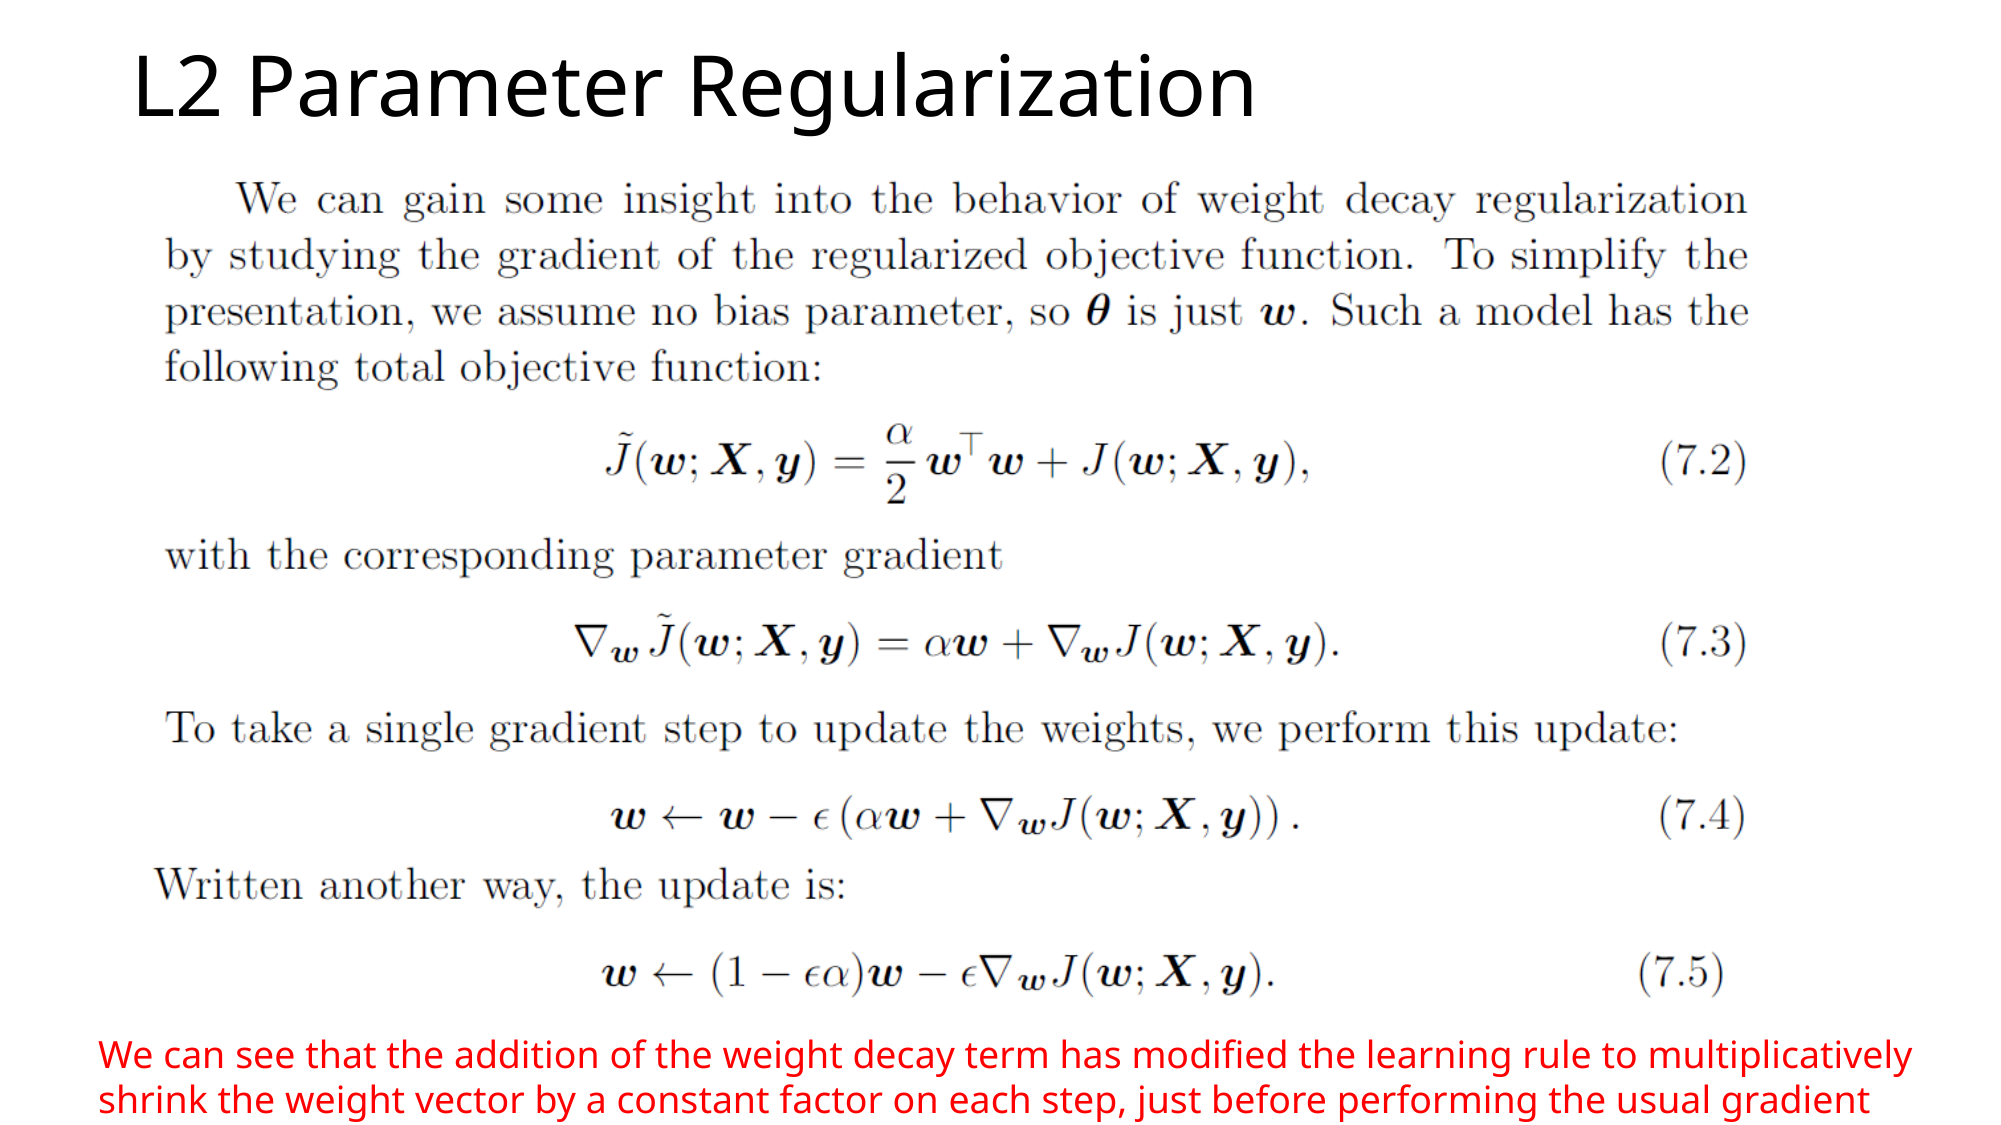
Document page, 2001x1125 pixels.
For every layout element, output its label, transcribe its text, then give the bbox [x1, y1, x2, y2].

title L2 Parameter Regularization [116, 36, 1842, 143]
picture [137, 165, 1803, 1024]
text_box We can see that the addition of the weight decay term has modified the learning rule to multiplicatively shrink the weight vector by a constant factor on each step, just before performing the usual gradient update. [83, 1023, 1954, 1125]
